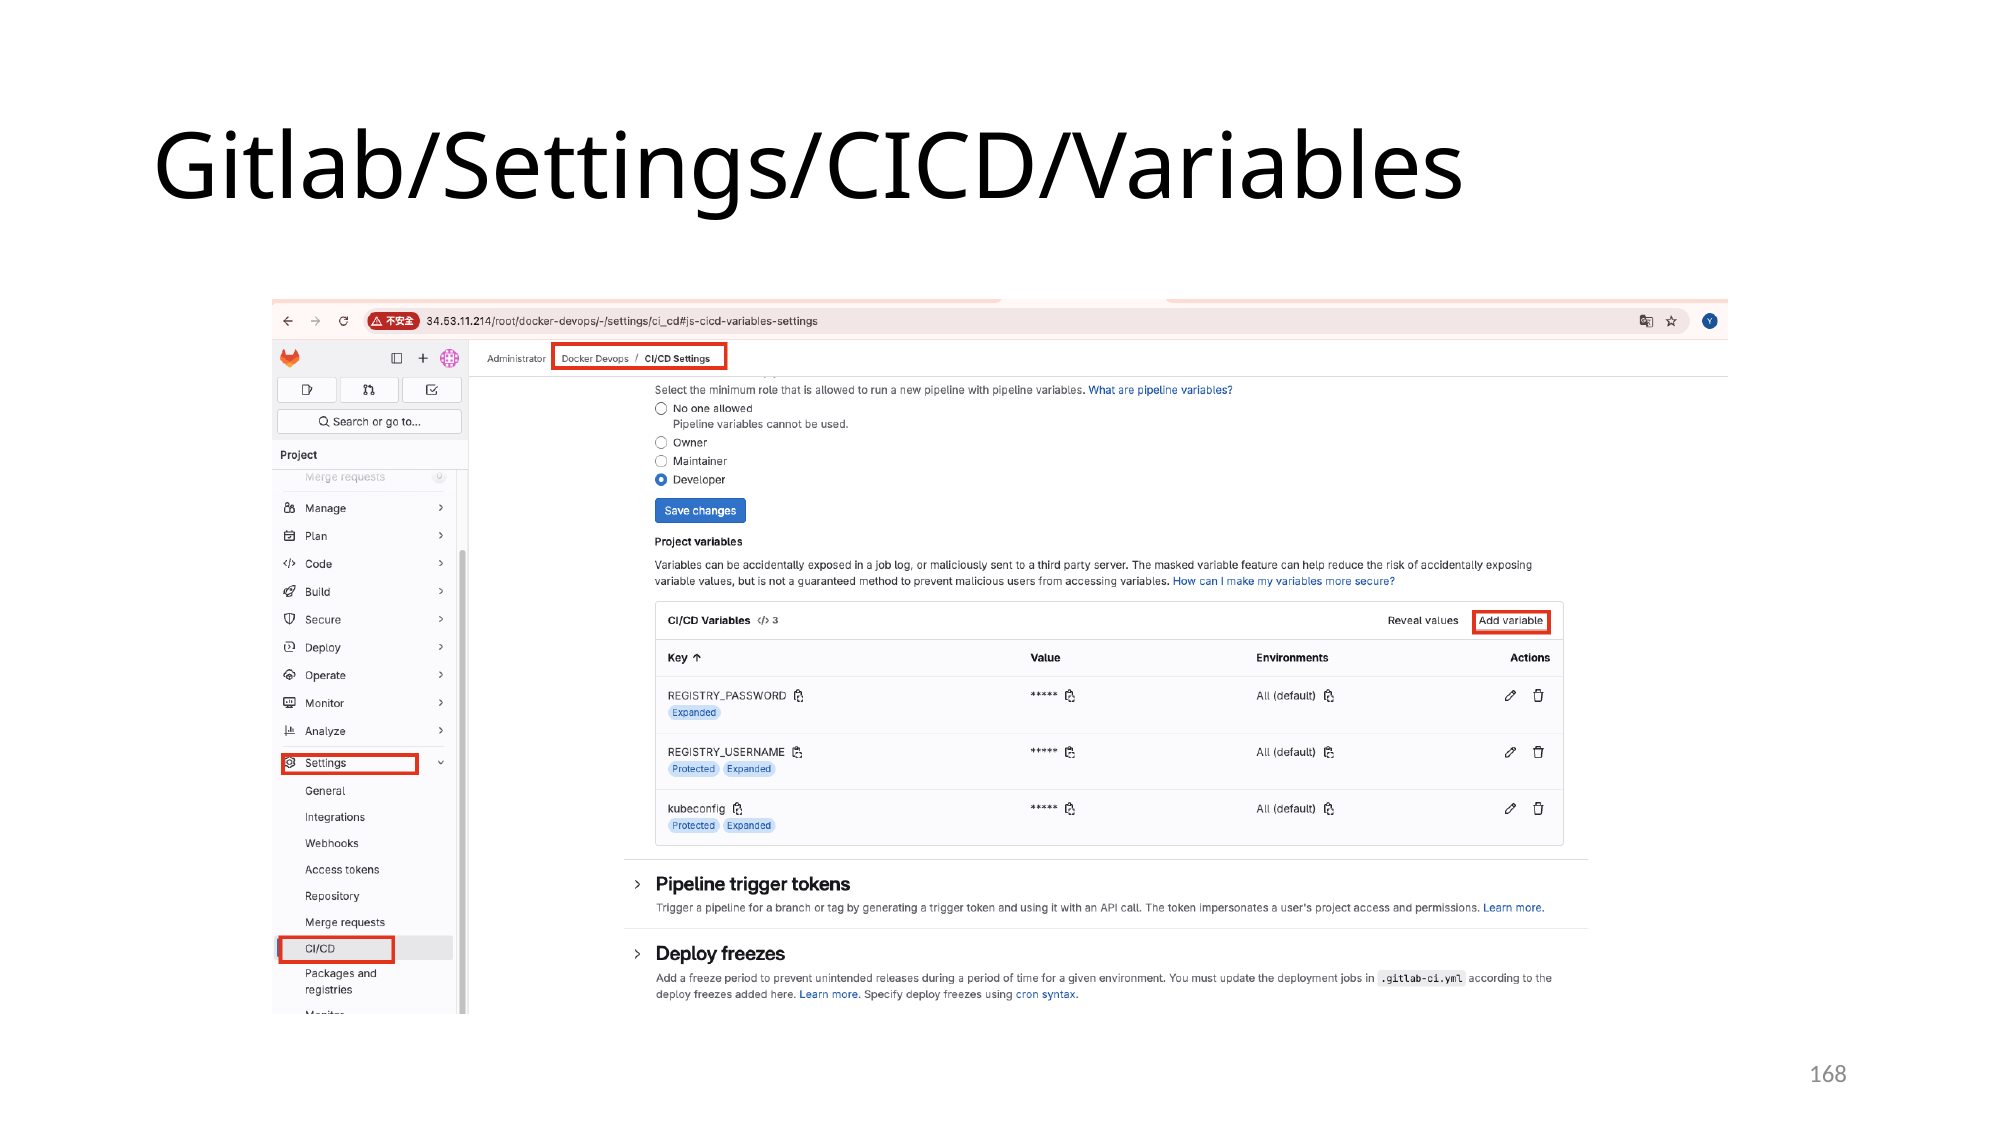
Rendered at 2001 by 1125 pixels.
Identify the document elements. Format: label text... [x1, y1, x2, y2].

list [272, 299, 1728, 1014]
slide_number 168 [1412, 1042, 1863, 1103]
title Gitlab/Settings/CICD/Variables [137, 59, 1863, 278]
